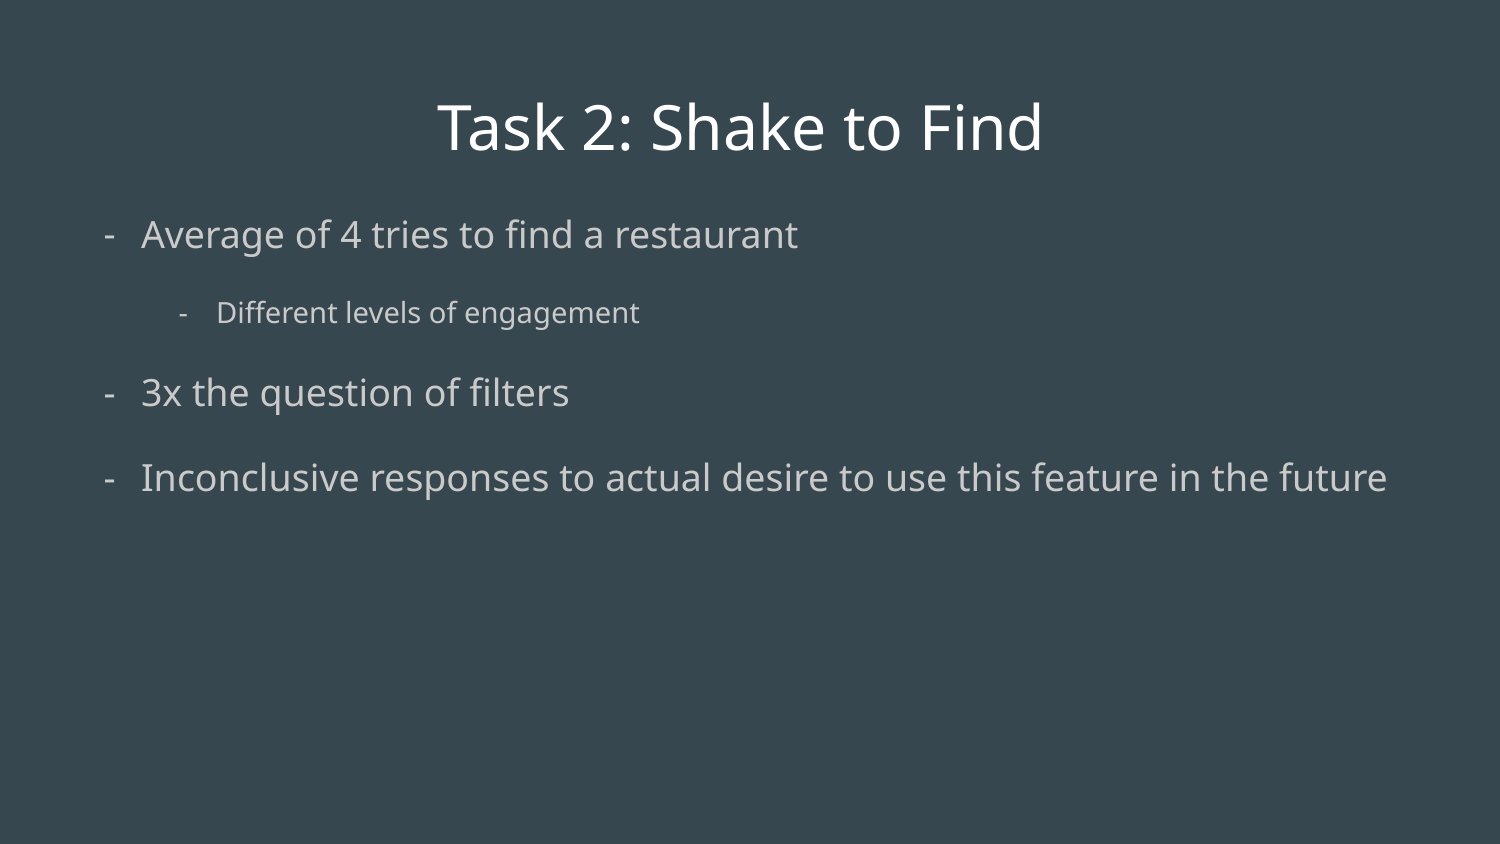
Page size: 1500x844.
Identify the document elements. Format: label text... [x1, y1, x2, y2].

list Average of 4 tries to find a restaurant Different levels of engagement 3x the question of filters Inconclusive responses to actual desire to use this feature in the future [51, 189, 1449, 750]
title Task 2: Shake to Find [51, 72, 1449, 167]
